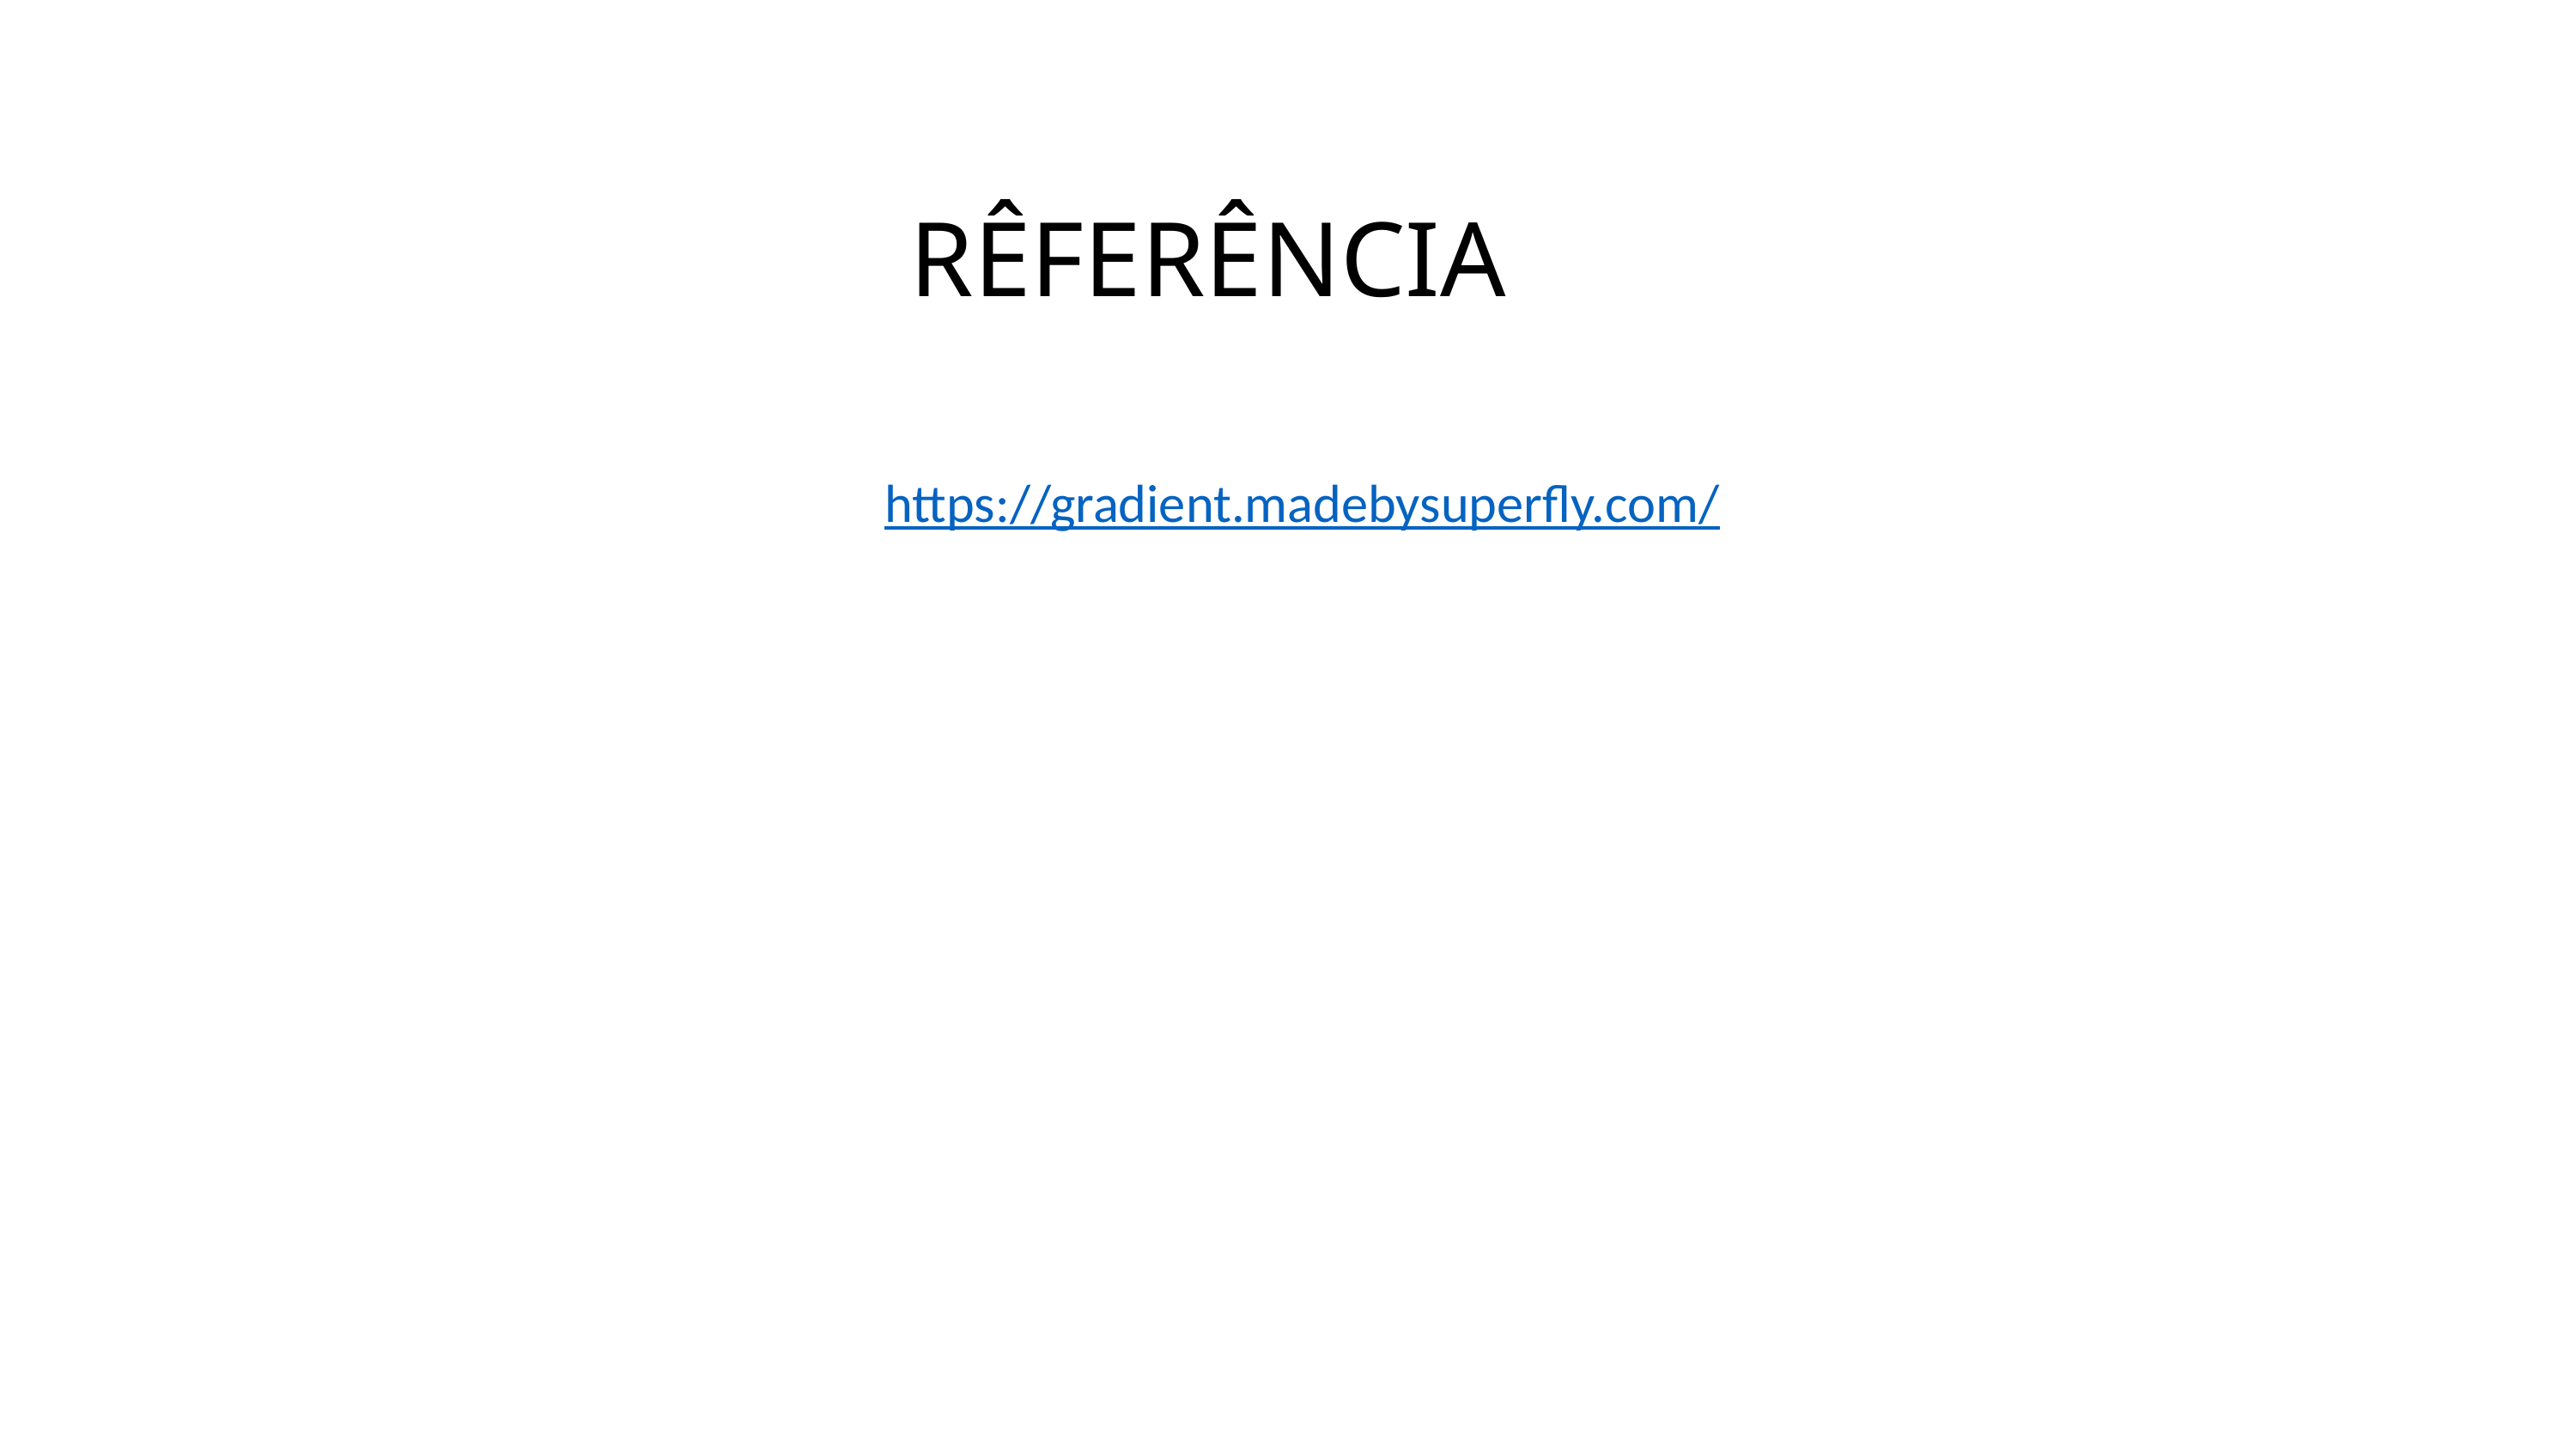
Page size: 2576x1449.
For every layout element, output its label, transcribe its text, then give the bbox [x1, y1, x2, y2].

text_box RÊFERÊNCIA [897, 187, 1930, 324]
text_box https://gradient.madebysuperfly.com/ [872, 462, 1734, 540]
